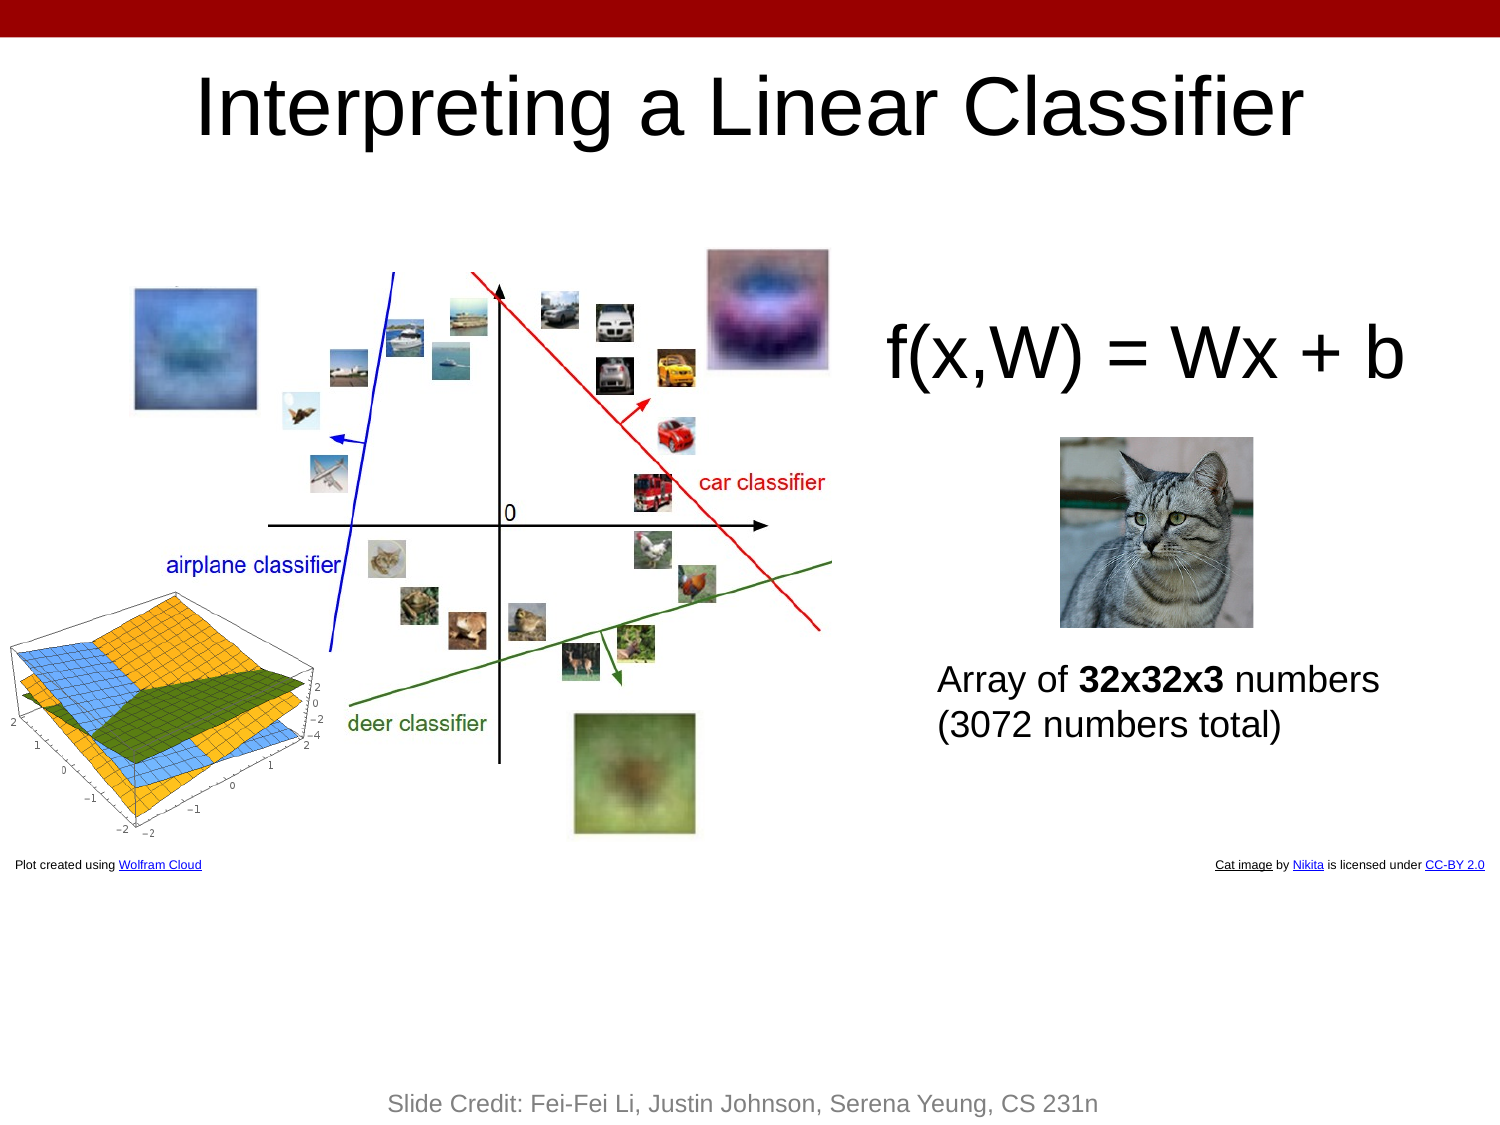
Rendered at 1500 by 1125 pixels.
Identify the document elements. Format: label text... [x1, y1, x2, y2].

text_box Cat image by Nikita is licensed under CC-BY 2.0 [1200, 841, 1500, 878]
text_box Array of 32x32x3 numbers (3072 numbers total) [922, 639, 1418, 778]
text_box Interpreting a Linear Classifier [0, 37, 1500, 150]
picture [1059, 437, 1254, 628]
picture [4, 246, 832, 842]
text_box f(x,W) = Wx + b [871, 288, 1469, 399]
text_box Plot created using Wolfram Cloud [0, 846, 300, 878]
text_box Slide Credit: Fei-Fei Li, Justin Johnson, Serena Yeung, CS 231n [299, 1049, 1188, 1125]
